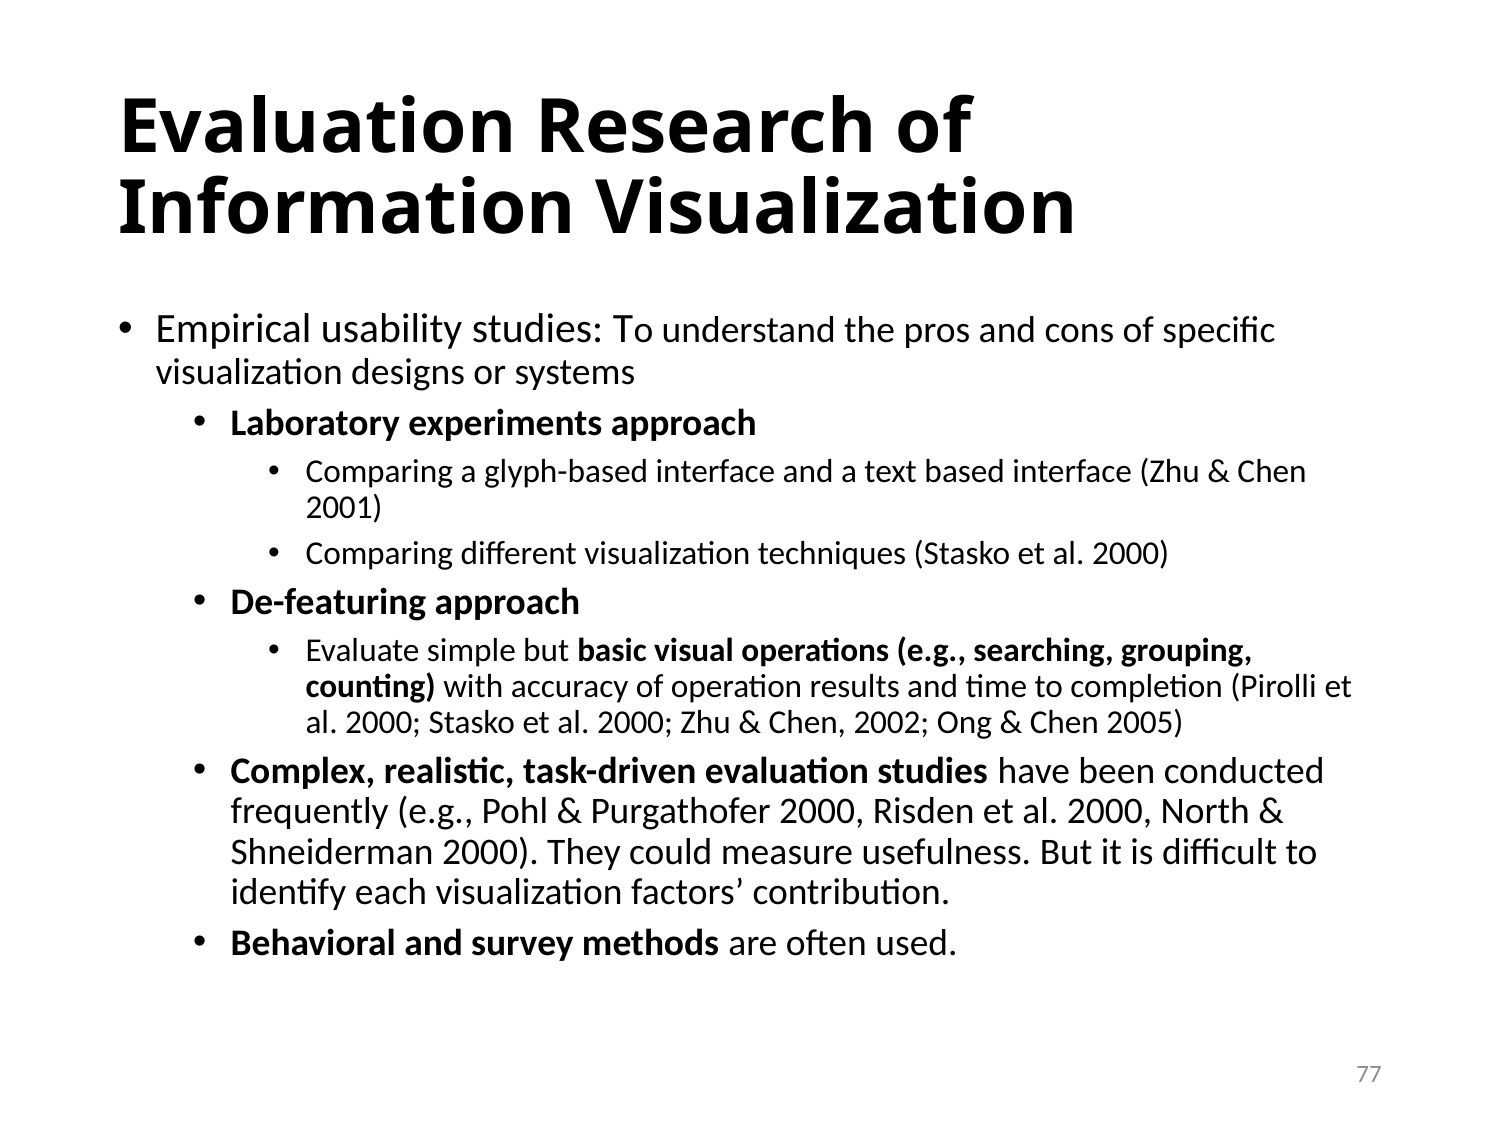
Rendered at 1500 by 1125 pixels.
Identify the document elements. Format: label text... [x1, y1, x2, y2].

list Empirical usability studies: To understand the pros and cons of specific visualization designs or systems Laboratory experiments approach Comparing a glyph-based interface and a text based interface (Zhu & Chen 2001) Comparing different visualization techniques (Stasko et al. 2000) De-featuring approach Evaluate simple but basic visual operations (e.g., searching, grouping, counting) with accuracy of operation results and time to completion (Pirolli et al. 2000; Stasko et al. 2000; Zhu & Chen, 2002; Ong & Chen 2005) Complex, realistic, task-driven evaluation studies have been conducted frequently (e.g., Pohl & Purgathofer 2000, Risden et al. 2000, North & Shneiderman 2000). They could measure usefulness. But it is difficult to identify each visualization factors’ contribution. Behavioral and survey methods are often used. [103, 299, 1397, 1014]
slide_number 77 [1059, 1042, 1397, 1103]
title Evaluation Research of Information Visualization [103, 59, 1397, 278]
